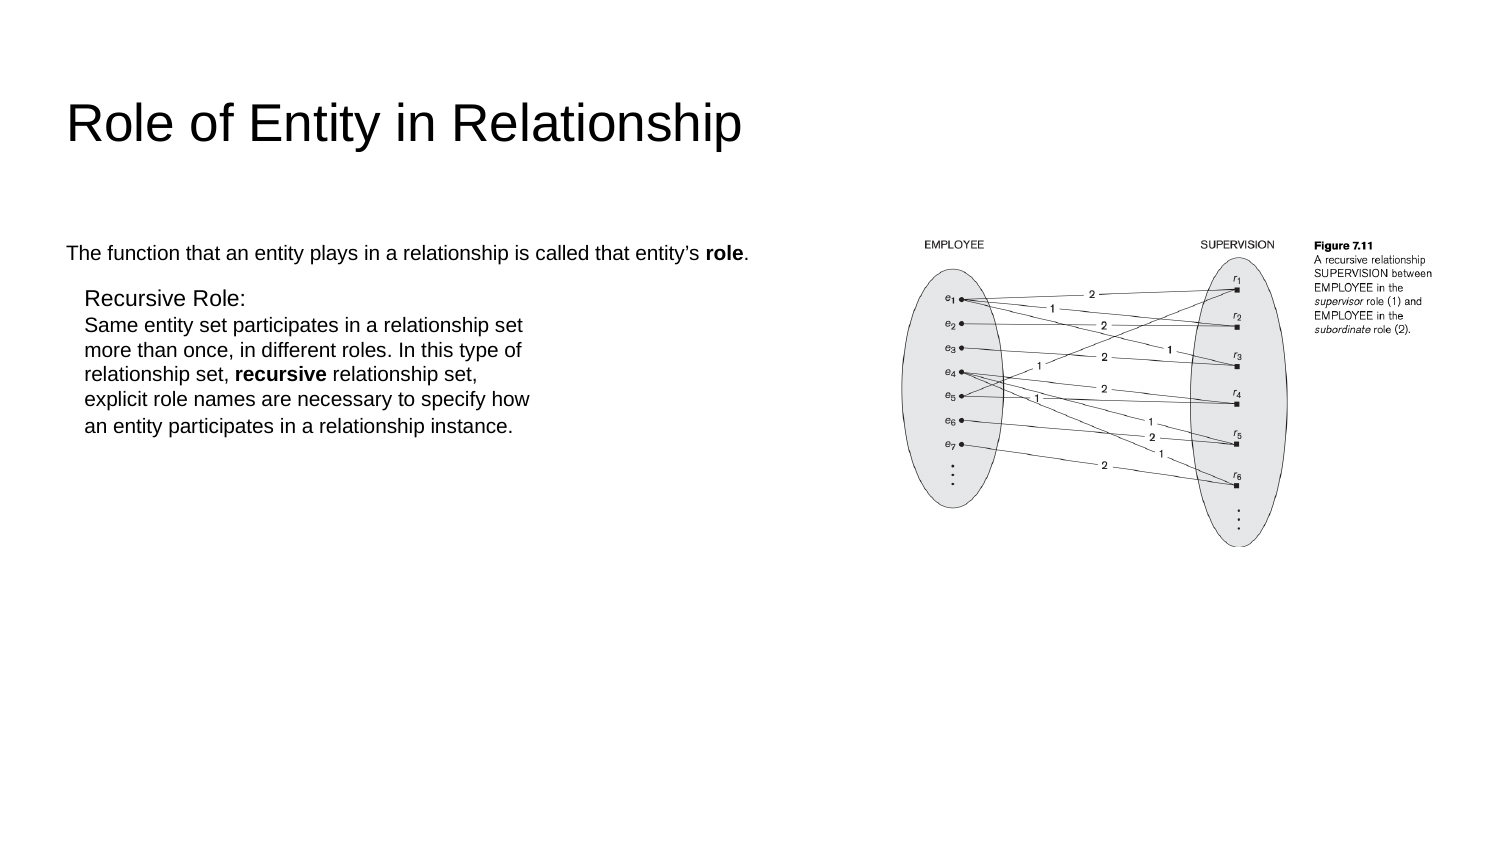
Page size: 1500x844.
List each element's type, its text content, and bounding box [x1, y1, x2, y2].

title Role of Entity in Relationship [51, 72, 1449, 167]
text_box The function that an entity plays in a relationship is called that entity’s role. [51, 223, 877, 279]
picture [876, 234, 1465, 554]
text_box Recursive Role: Same entity set participates in a relationship set more than once, in different roles. In this type of relationship set, recursive relationship set, explicit role names are necessary to specify how an entity participates in a relationship instance. [69, 268, 562, 454]
